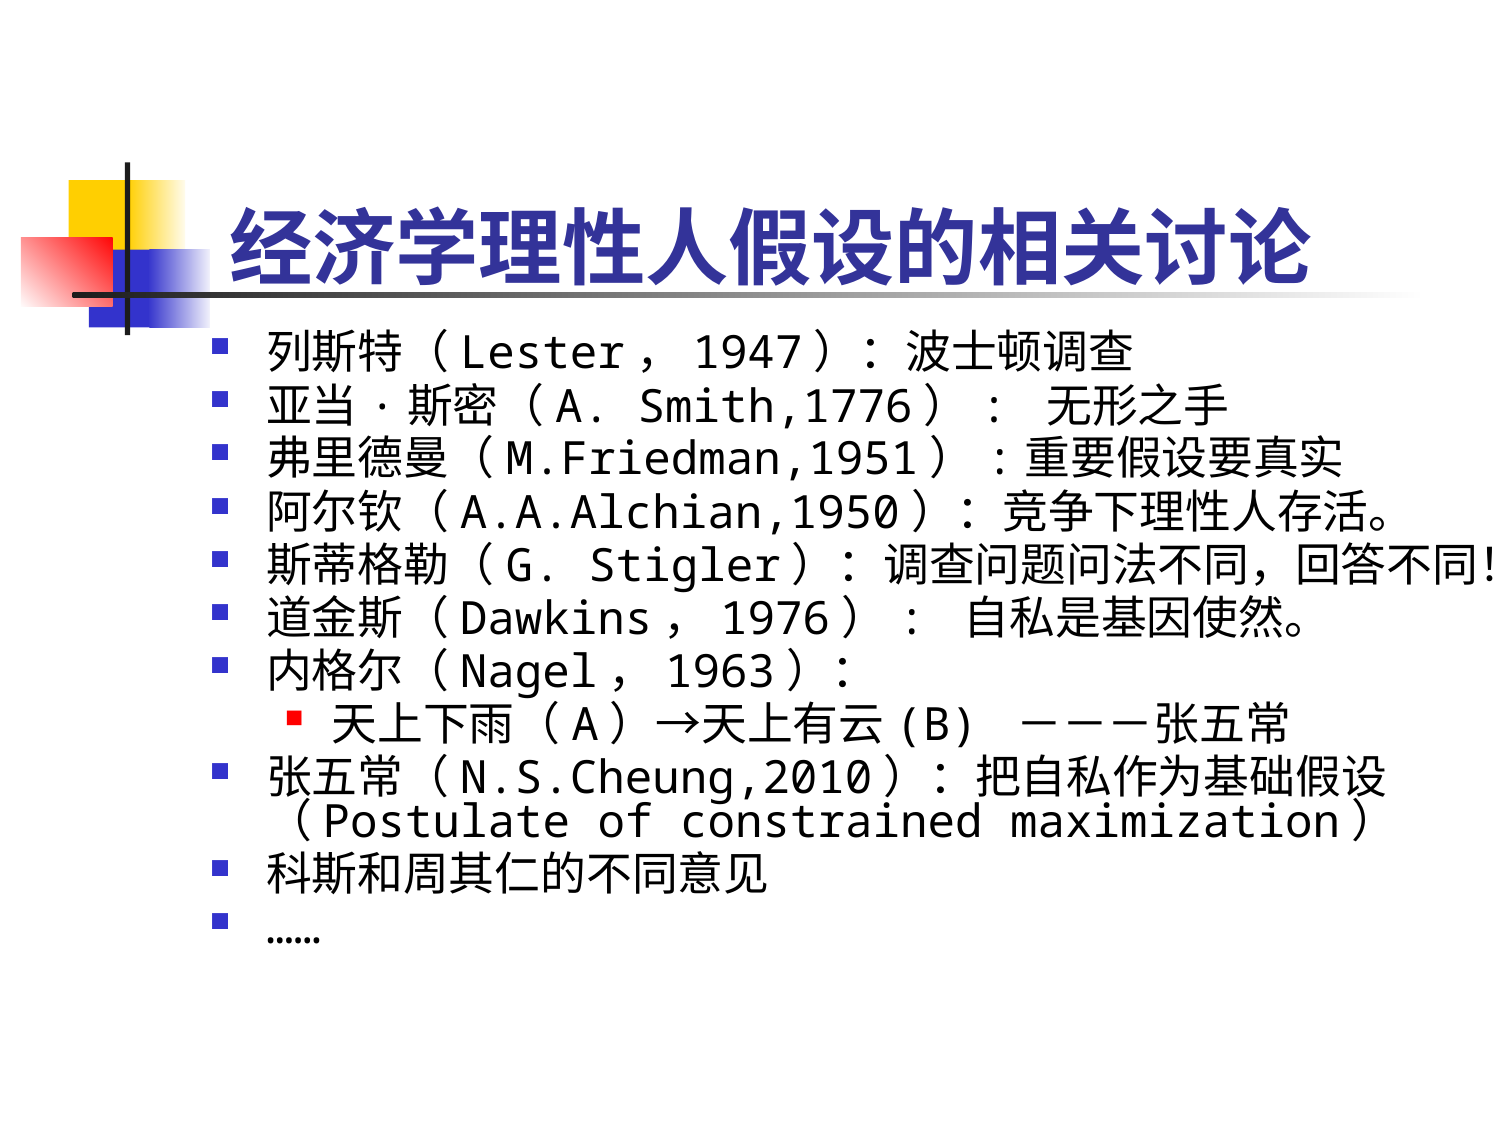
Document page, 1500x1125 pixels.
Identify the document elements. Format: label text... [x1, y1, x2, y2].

title 经济学理性人假设的相关讨论 [188, 114, 1353, 303]
list 列斯特（Lester，1947）：波士顿调查 亚当·斯密（A. Smith,1776）: 无形之手 弗里德曼（M.Friedman,1951）:重要假设要真实 阿尔钦（A.A.Alchian,1950）：竞争下理性人存活。 斯蒂格勒（G. Stigler）：调查问题问法不同，回答不同！ 道金斯（Dawkins，1976）: 自私是基因使然。 内格尔（Nagel，1963）： 天上下雨（A）→天上有云(B) －－－张五常 张五常（N.S.Cheung,2010）：把自私作为基础假设（Postulate of constrained maximization） 科斯和周其仁的不同意见 …… [194, 326, 1500, 1071]
